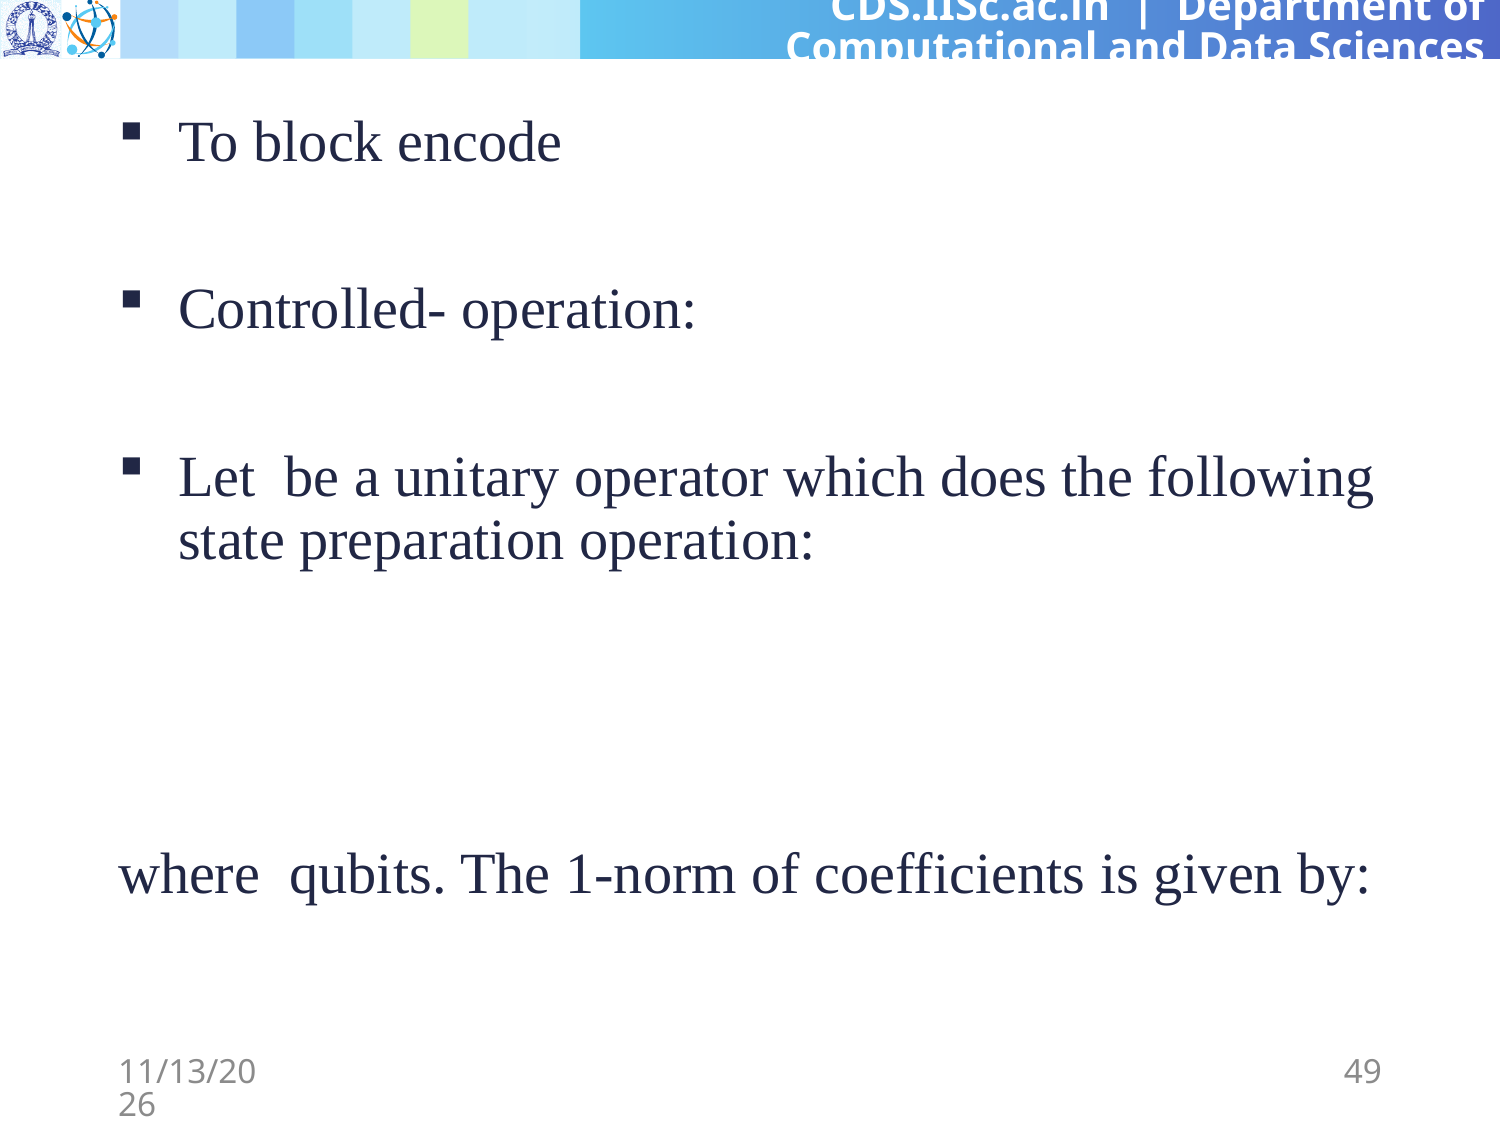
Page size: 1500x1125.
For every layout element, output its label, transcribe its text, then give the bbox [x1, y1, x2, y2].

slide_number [103, 1042, 273, 1103]
slide_number 49 [1248, 1042, 1397, 1103]
